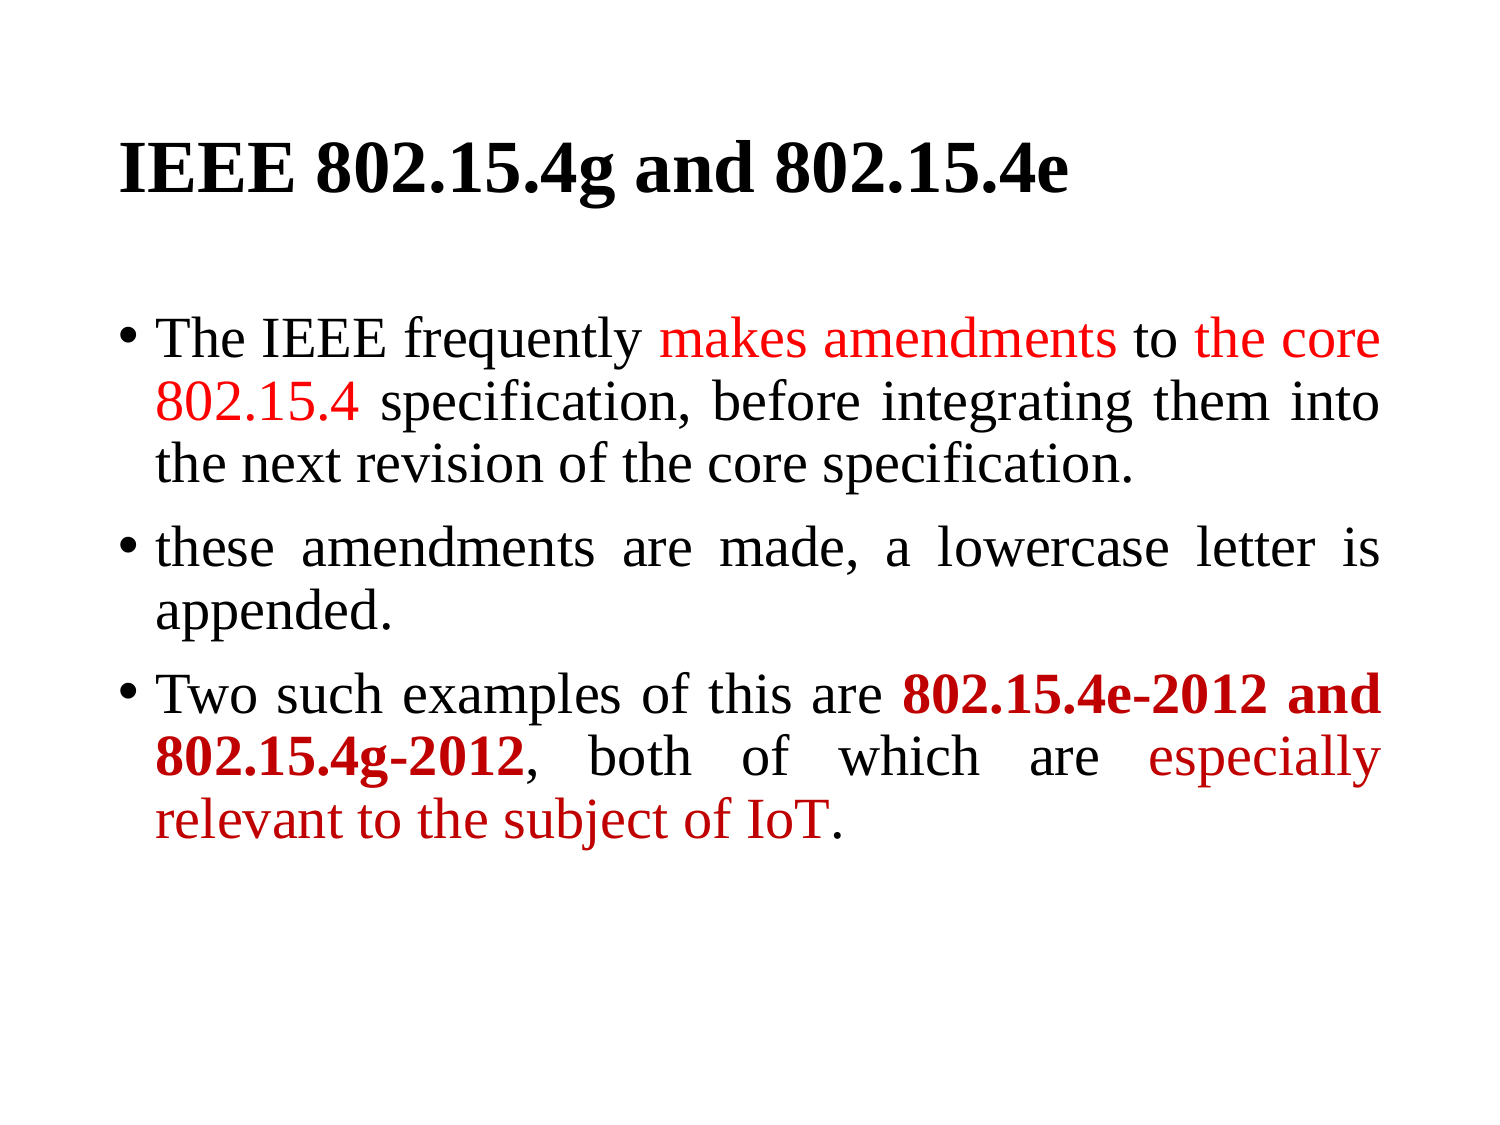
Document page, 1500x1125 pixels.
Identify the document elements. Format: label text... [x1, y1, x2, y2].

title IEEE 802.15.4g and 802.15.4e [103, 59, 1397, 278]
list The IEEE frequently makes amendments to the core 802.15.4 specification, before integrating them into the next revision of the core specification. these amendments are made, a lowercase letter is appended. Two such examples of this are 802.15.4e-2012 and 802.15.4g-2012, both of which are especially relevant to the subject of IoT. [103, 299, 1397, 1014]
